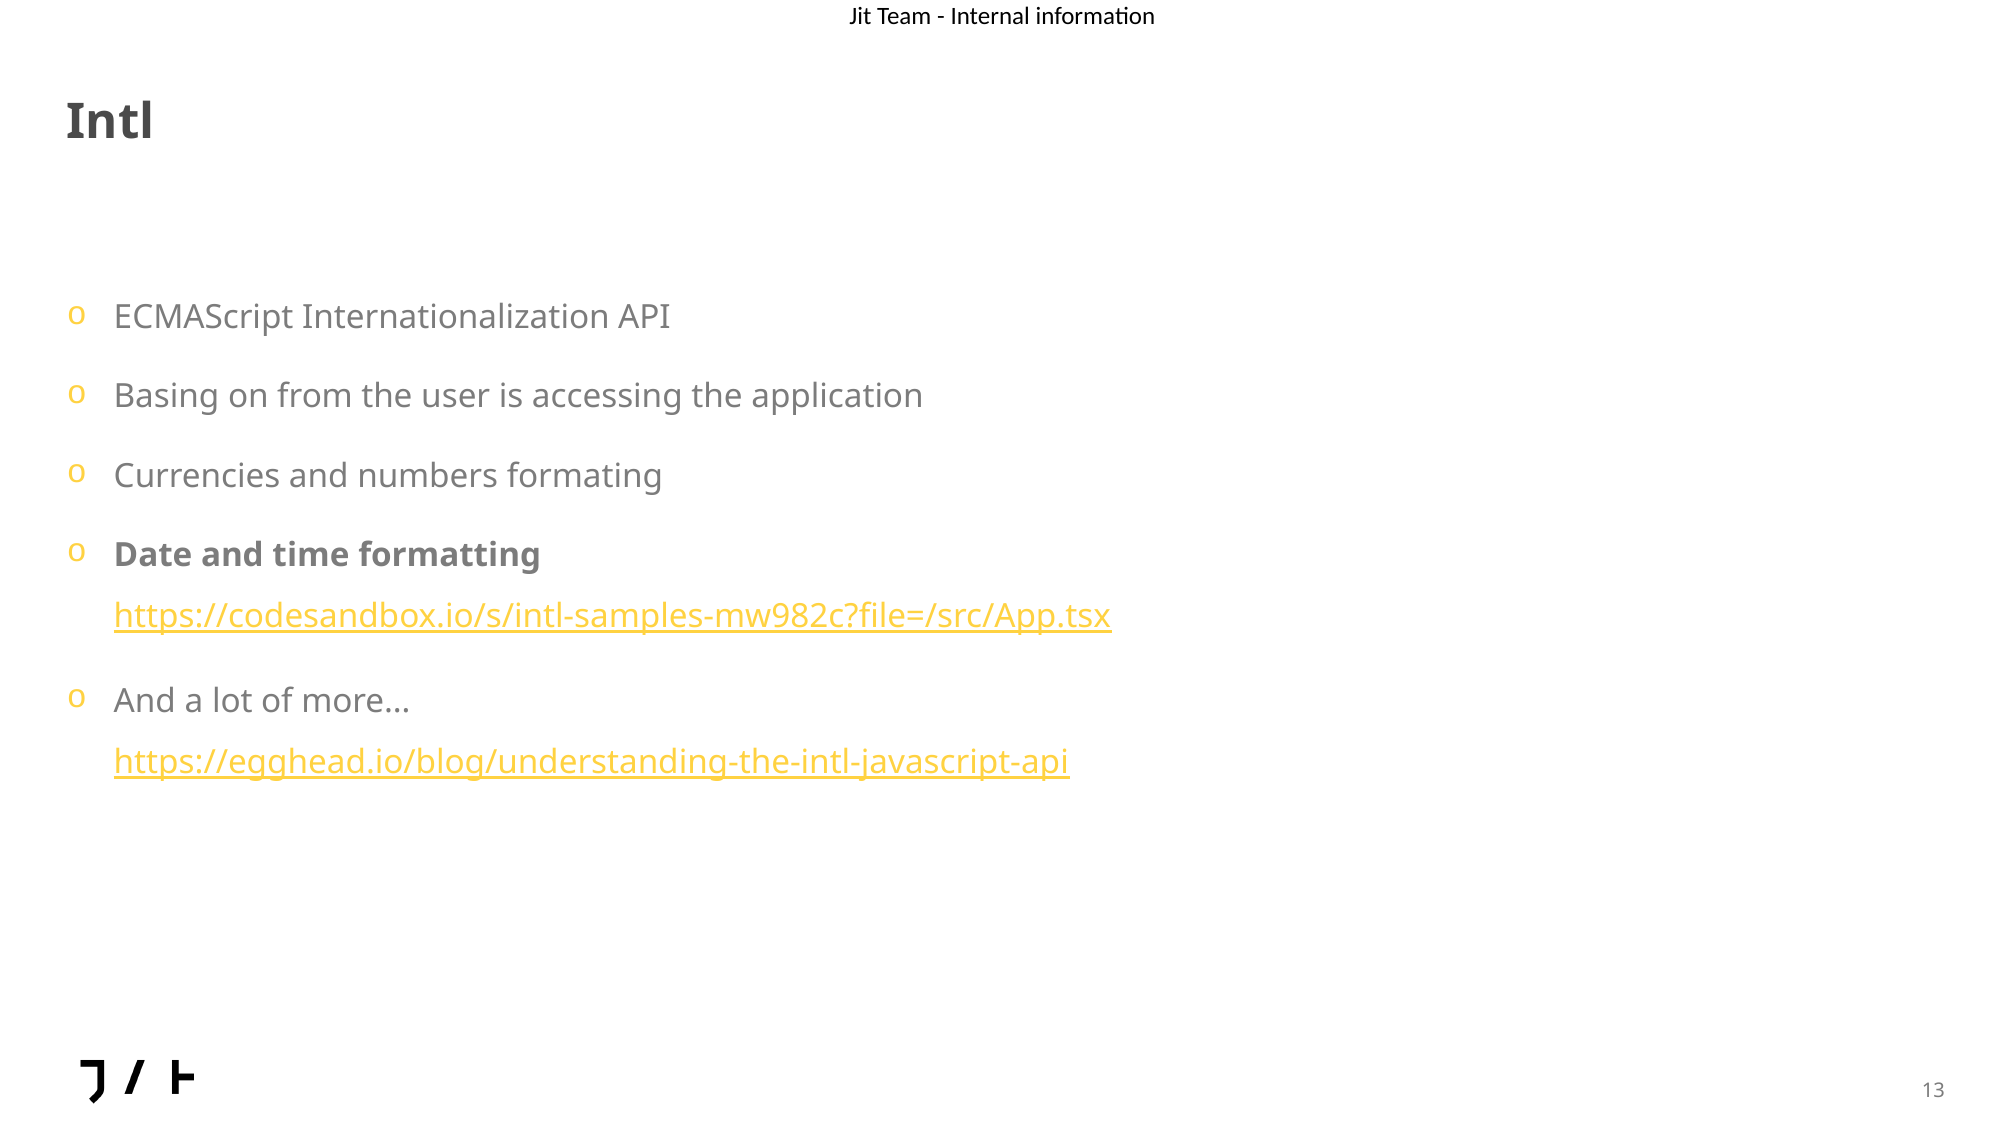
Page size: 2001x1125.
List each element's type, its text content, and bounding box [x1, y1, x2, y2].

slide_number 13 [1903, 1070, 1963, 1110]
picture [66, 1042, 205, 1115]
list ECMAScript Internationalization API Basing on from the user is accessing the application Currencies and numbers formating Date and time formatting https://codesandbox.io/s/intl-samples-mw982c?file=/src/App.tsx And a lot of more… https://egghead.io/blog/understanding-the-intl-javascript-api [66, 261, 1648, 994]
title Intl [66, 55, 882, 157]
